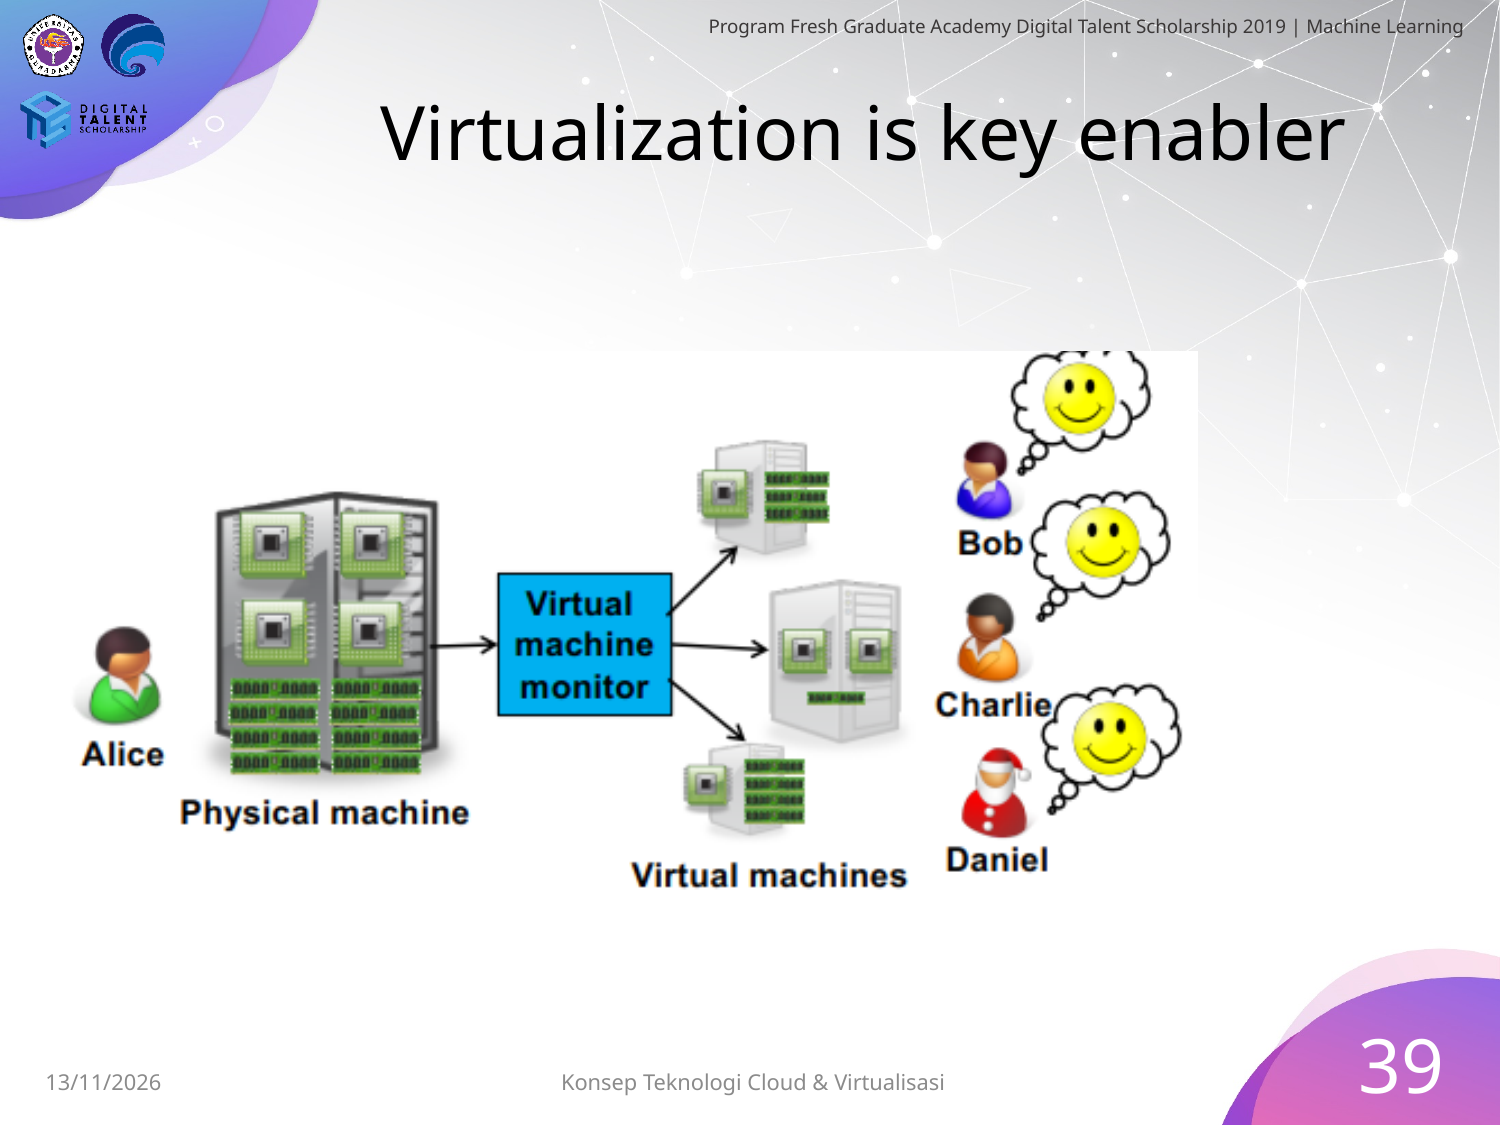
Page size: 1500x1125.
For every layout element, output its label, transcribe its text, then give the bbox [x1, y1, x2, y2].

picture [0, 0, 1500, 1125]
footer Konsep Teknologi Cloud & Virtualisasi [386, 1053, 1121, 1114]
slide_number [30, 1053, 272, 1114]
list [0, 351, 1198, 910]
title Virtualization is key enabler [271, 66, 1477, 207]
slide_number 39 [1327, 1025, 1477, 1115]
